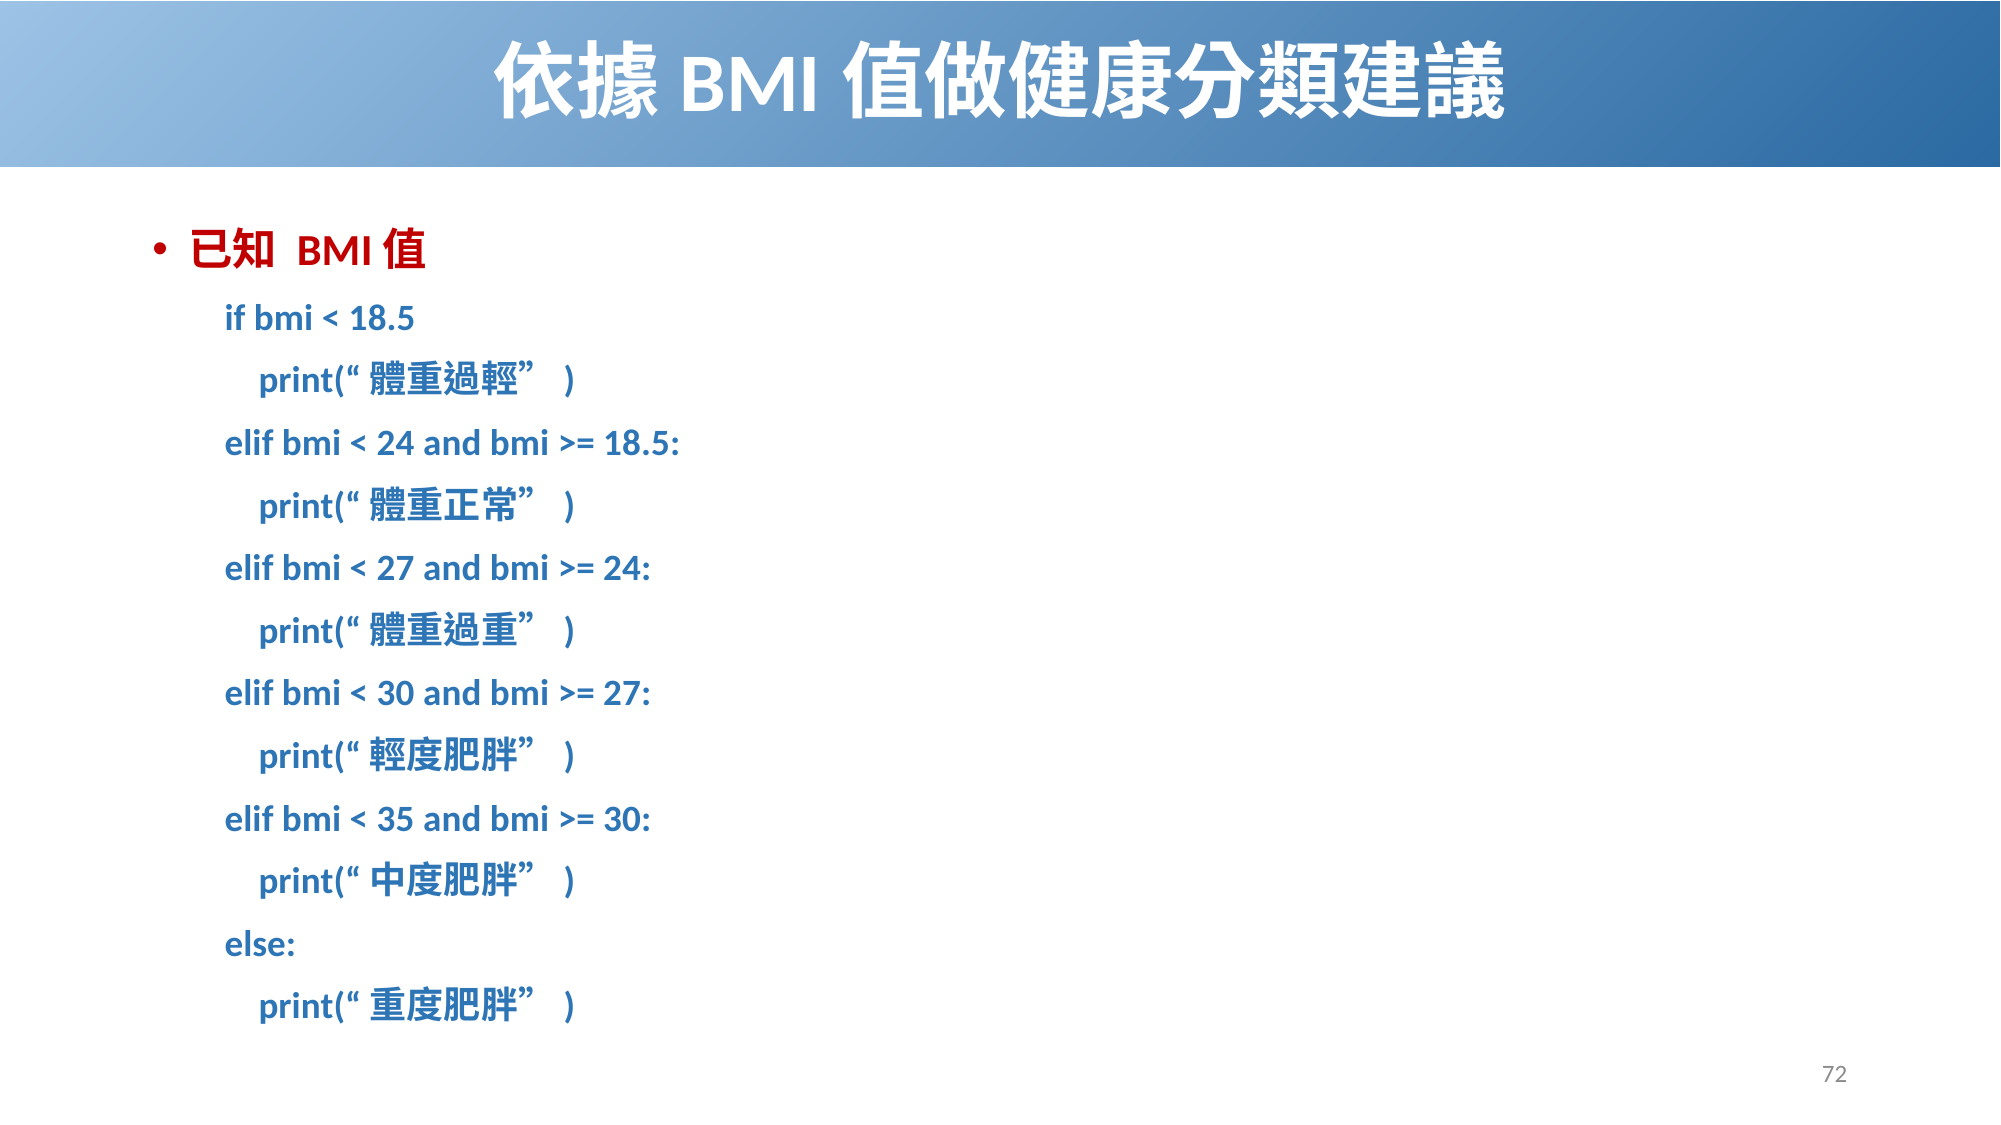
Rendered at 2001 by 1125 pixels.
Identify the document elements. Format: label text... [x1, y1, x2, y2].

list 已知 BMI值 if bmi < 18.5 print(“體重過輕”) elif bmi < 24 and bmi >= 18.5: print(“體重正常”) elif bmi < 27 and bmi >= 24: print(“體重過重”) elif bmi < 30 and bmi >= 27: print(“輕度肥胖”) elif bmi < 35 and bmi >= 30: print(“中度肥胖”) else: print(“重度肥胖”) [137, 219, 1863, 1039]
title 依據BMI值做健康分類建議 [0, 1, 2000, 167]
slide_number 72 [1412, 1042, 1863, 1103]
